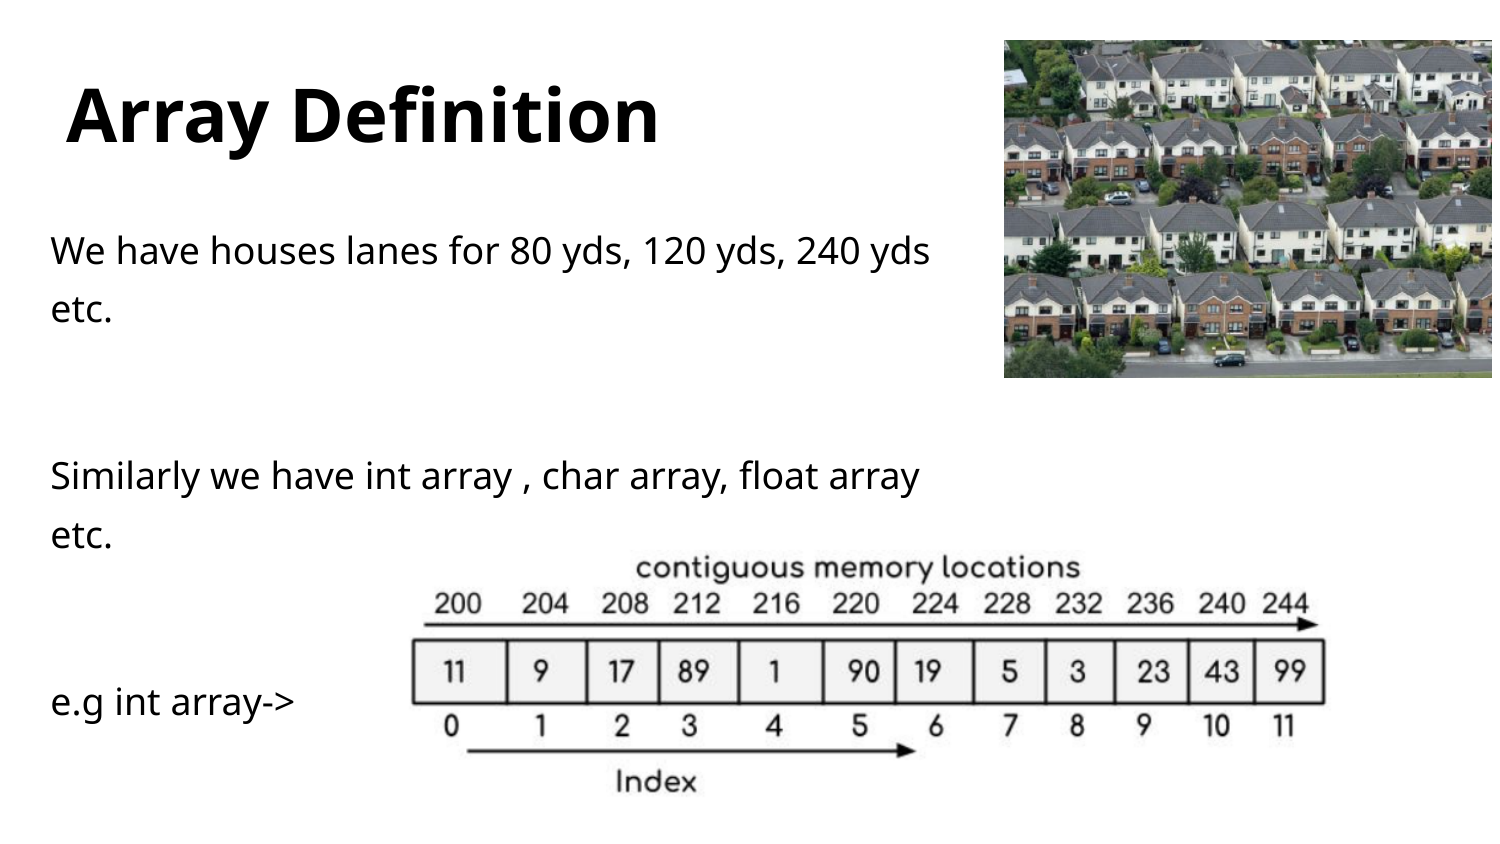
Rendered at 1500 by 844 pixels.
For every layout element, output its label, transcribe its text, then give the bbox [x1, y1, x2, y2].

picture [384, 544, 1338, 809]
picture [996, 36, 1493, 382]
title Array Definition [51, 48, 991, 180]
list We have houses lanes for 80 yds, 120 yds, 240 yds etc. Similarly we have int array , char array, float array etc. e.g int array-> [35, 201, 997, 750]
